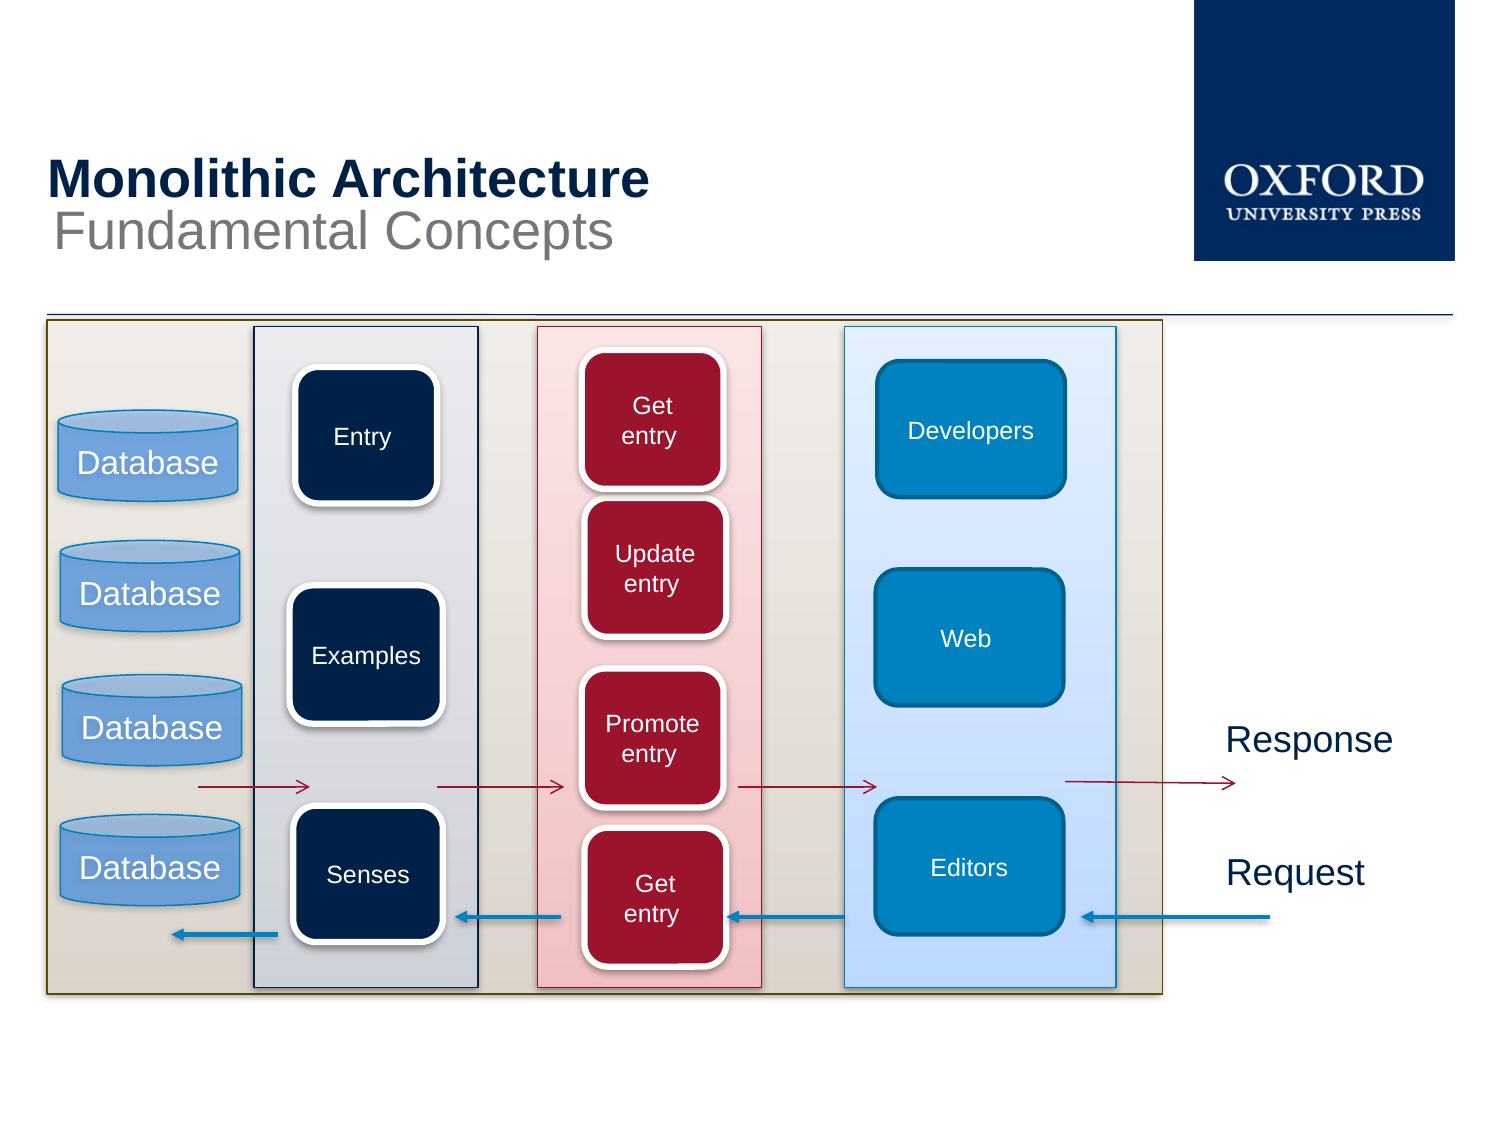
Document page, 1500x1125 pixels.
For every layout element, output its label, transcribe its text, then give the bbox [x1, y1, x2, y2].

text_box Senses [290, 802, 446, 946]
list Fundamental Concepts [53, 195, 1191, 276]
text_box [60, 411, 236, 432]
text_box Promote entry [578, 665, 727, 811]
text_box [46, 319, 1163, 995]
text_box Web [873, 567, 1066, 708]
text_box Response [1210, 707, 1412, 768]
picture [1194, 0, 1455, 261]
text_box [537, 326, 762, 988]
title Monolithic Architecture [47, 0, 1186, 209]
text_box Database [57, 409, 239, 503]
text_box Entry [292, 363, 441, 507]
text_box [844, 326, 1117, 988]
text_box Developers [875, 358, 1068, 500]
text_box Database [59, 813, 241, 907]
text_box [64, 676, 240, 696]
text_box Database [59, 539, 241, 633]
text_box Pod [62, 542, 238, 562]
text_box [253, 326, 479, 988]
text_box Editors [873, 796, 1066, 937]
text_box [62, 816, 238, 836]
text_box Get entry [578, 346, 727, 492]
text_box Database [61, 673, 243, 767]
text_box Request [1211, 841, 1412, 901]
text_box Get entry [581, 824, 730, 970]
text_box Examples [286, 582, 446, 727]
text_box Update entry [581, 497, 730, 640]
